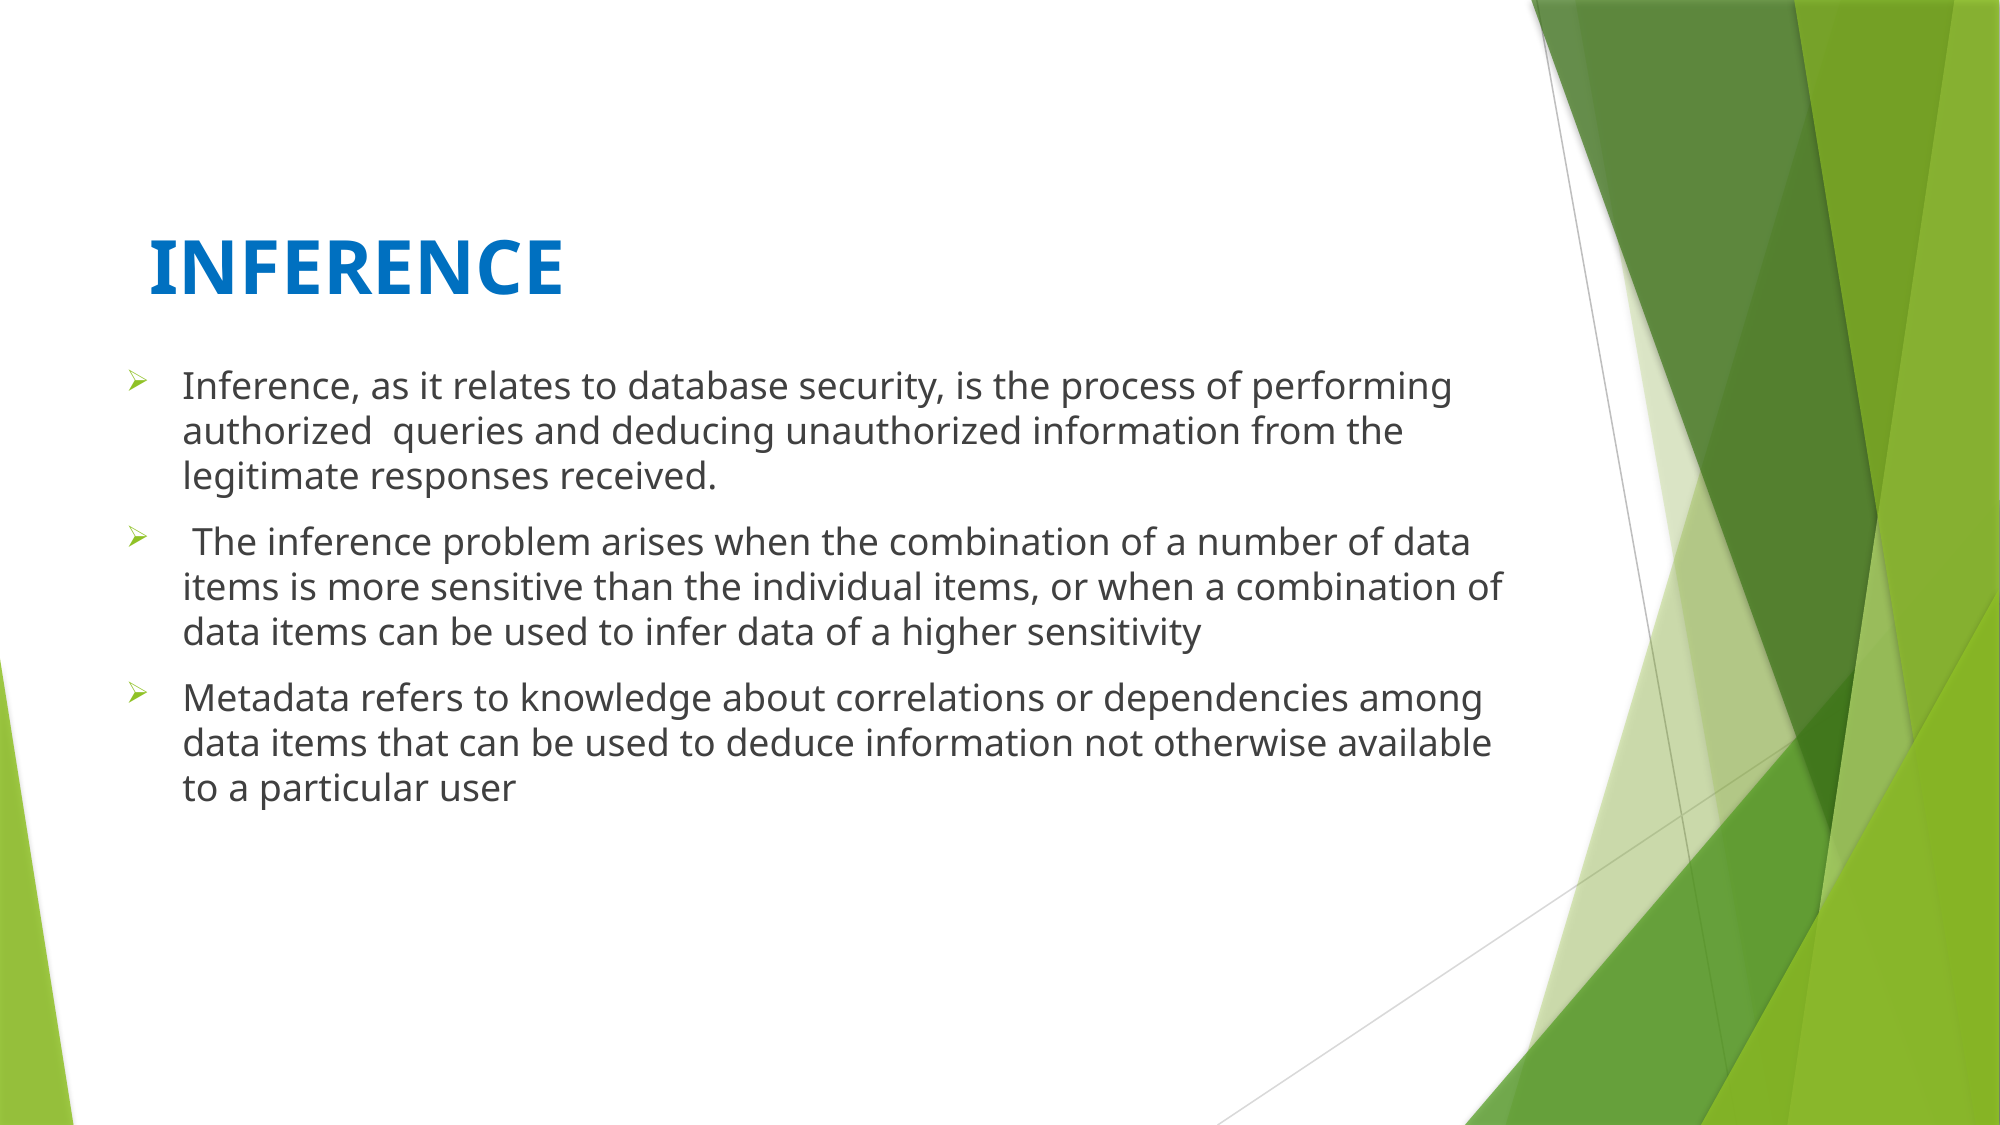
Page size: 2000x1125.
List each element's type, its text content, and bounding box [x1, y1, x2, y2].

list Inference, as it relates to database security, is the process of performing authorized queries and deducing unauthorized information from the legitimate responses received. The inference problem arises when the combination of a number of data items is more sensitive than the individual items, or when a combination of data items can be used to infer data of a higher sensitivity Metadata refers to knowledge about correlations or dependencies among data items that can be used to deduce information not otherwise available to a particular user [111, 354, 1521, 992]
title INFERENCE [115, 212, 1526, 430]
